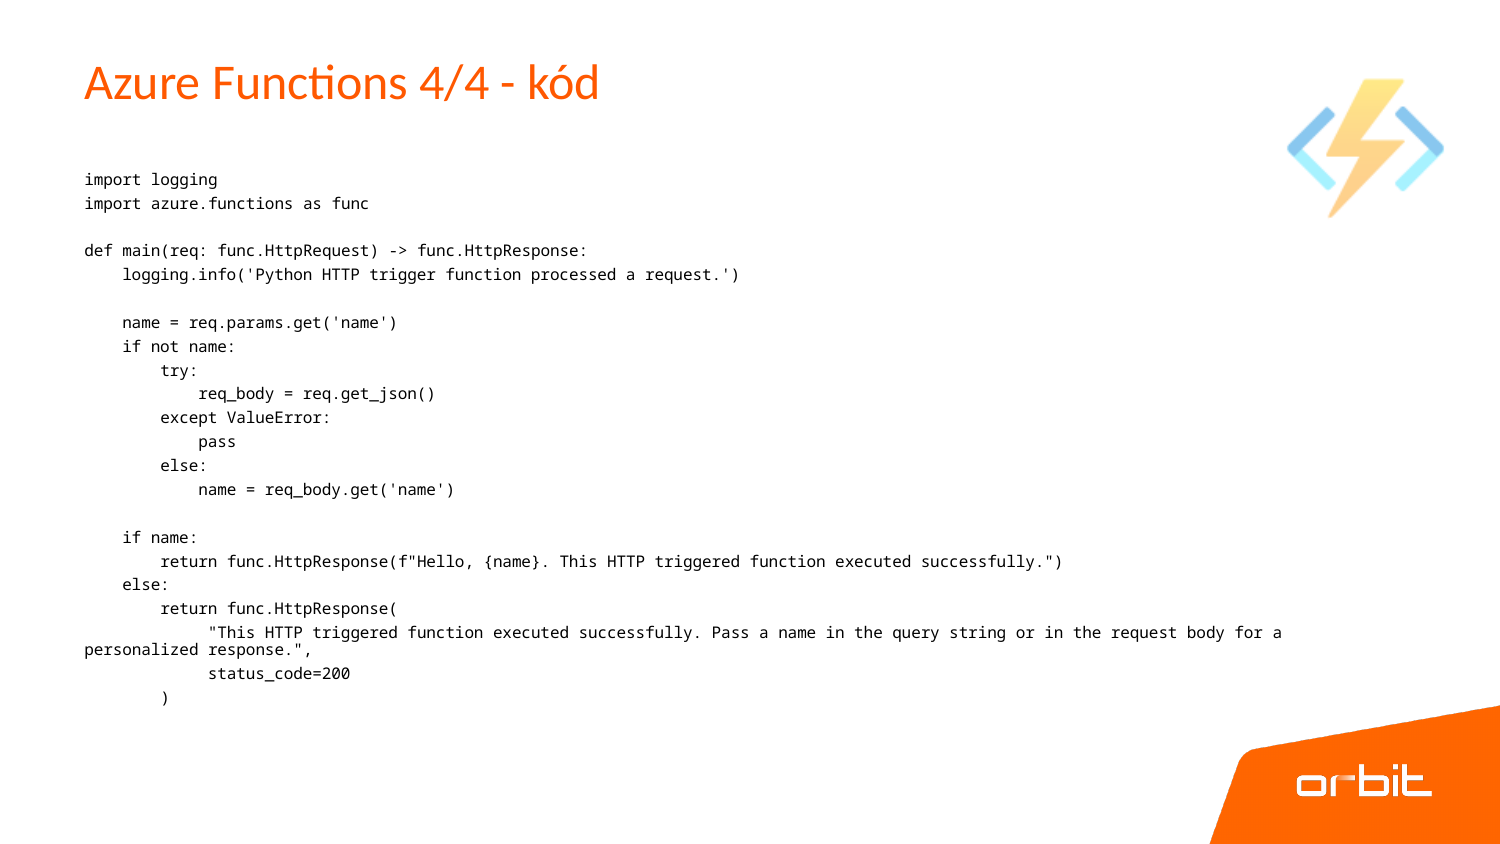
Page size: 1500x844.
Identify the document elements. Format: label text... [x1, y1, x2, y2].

picture [1253, 49, 1466, 232]
title Azure Functions 4/4 - kód [69, 48, 1416, 131]
list import logging import azure.functions as func def main(req: func.HttpRequest) -> func.HttpResponse: logging.info('Python HTTP trigger function processed a request.') name = req.params.get('name') if not name: try: req_body = req.get_json() except ValueError: pass else: name = req_body.get('name') if name: return func.HttpResponse(f"Hello, {name}. This HTTP triggered function executed successfully.") else: return func.HttpResponse( "This HTTP triggered function executed successfully. Pass a name in the query string or in the request body for a personalized response.", status_code=200 ) [69, 164, 1416, 720]
picture [1209, 705, 1500, 844]
